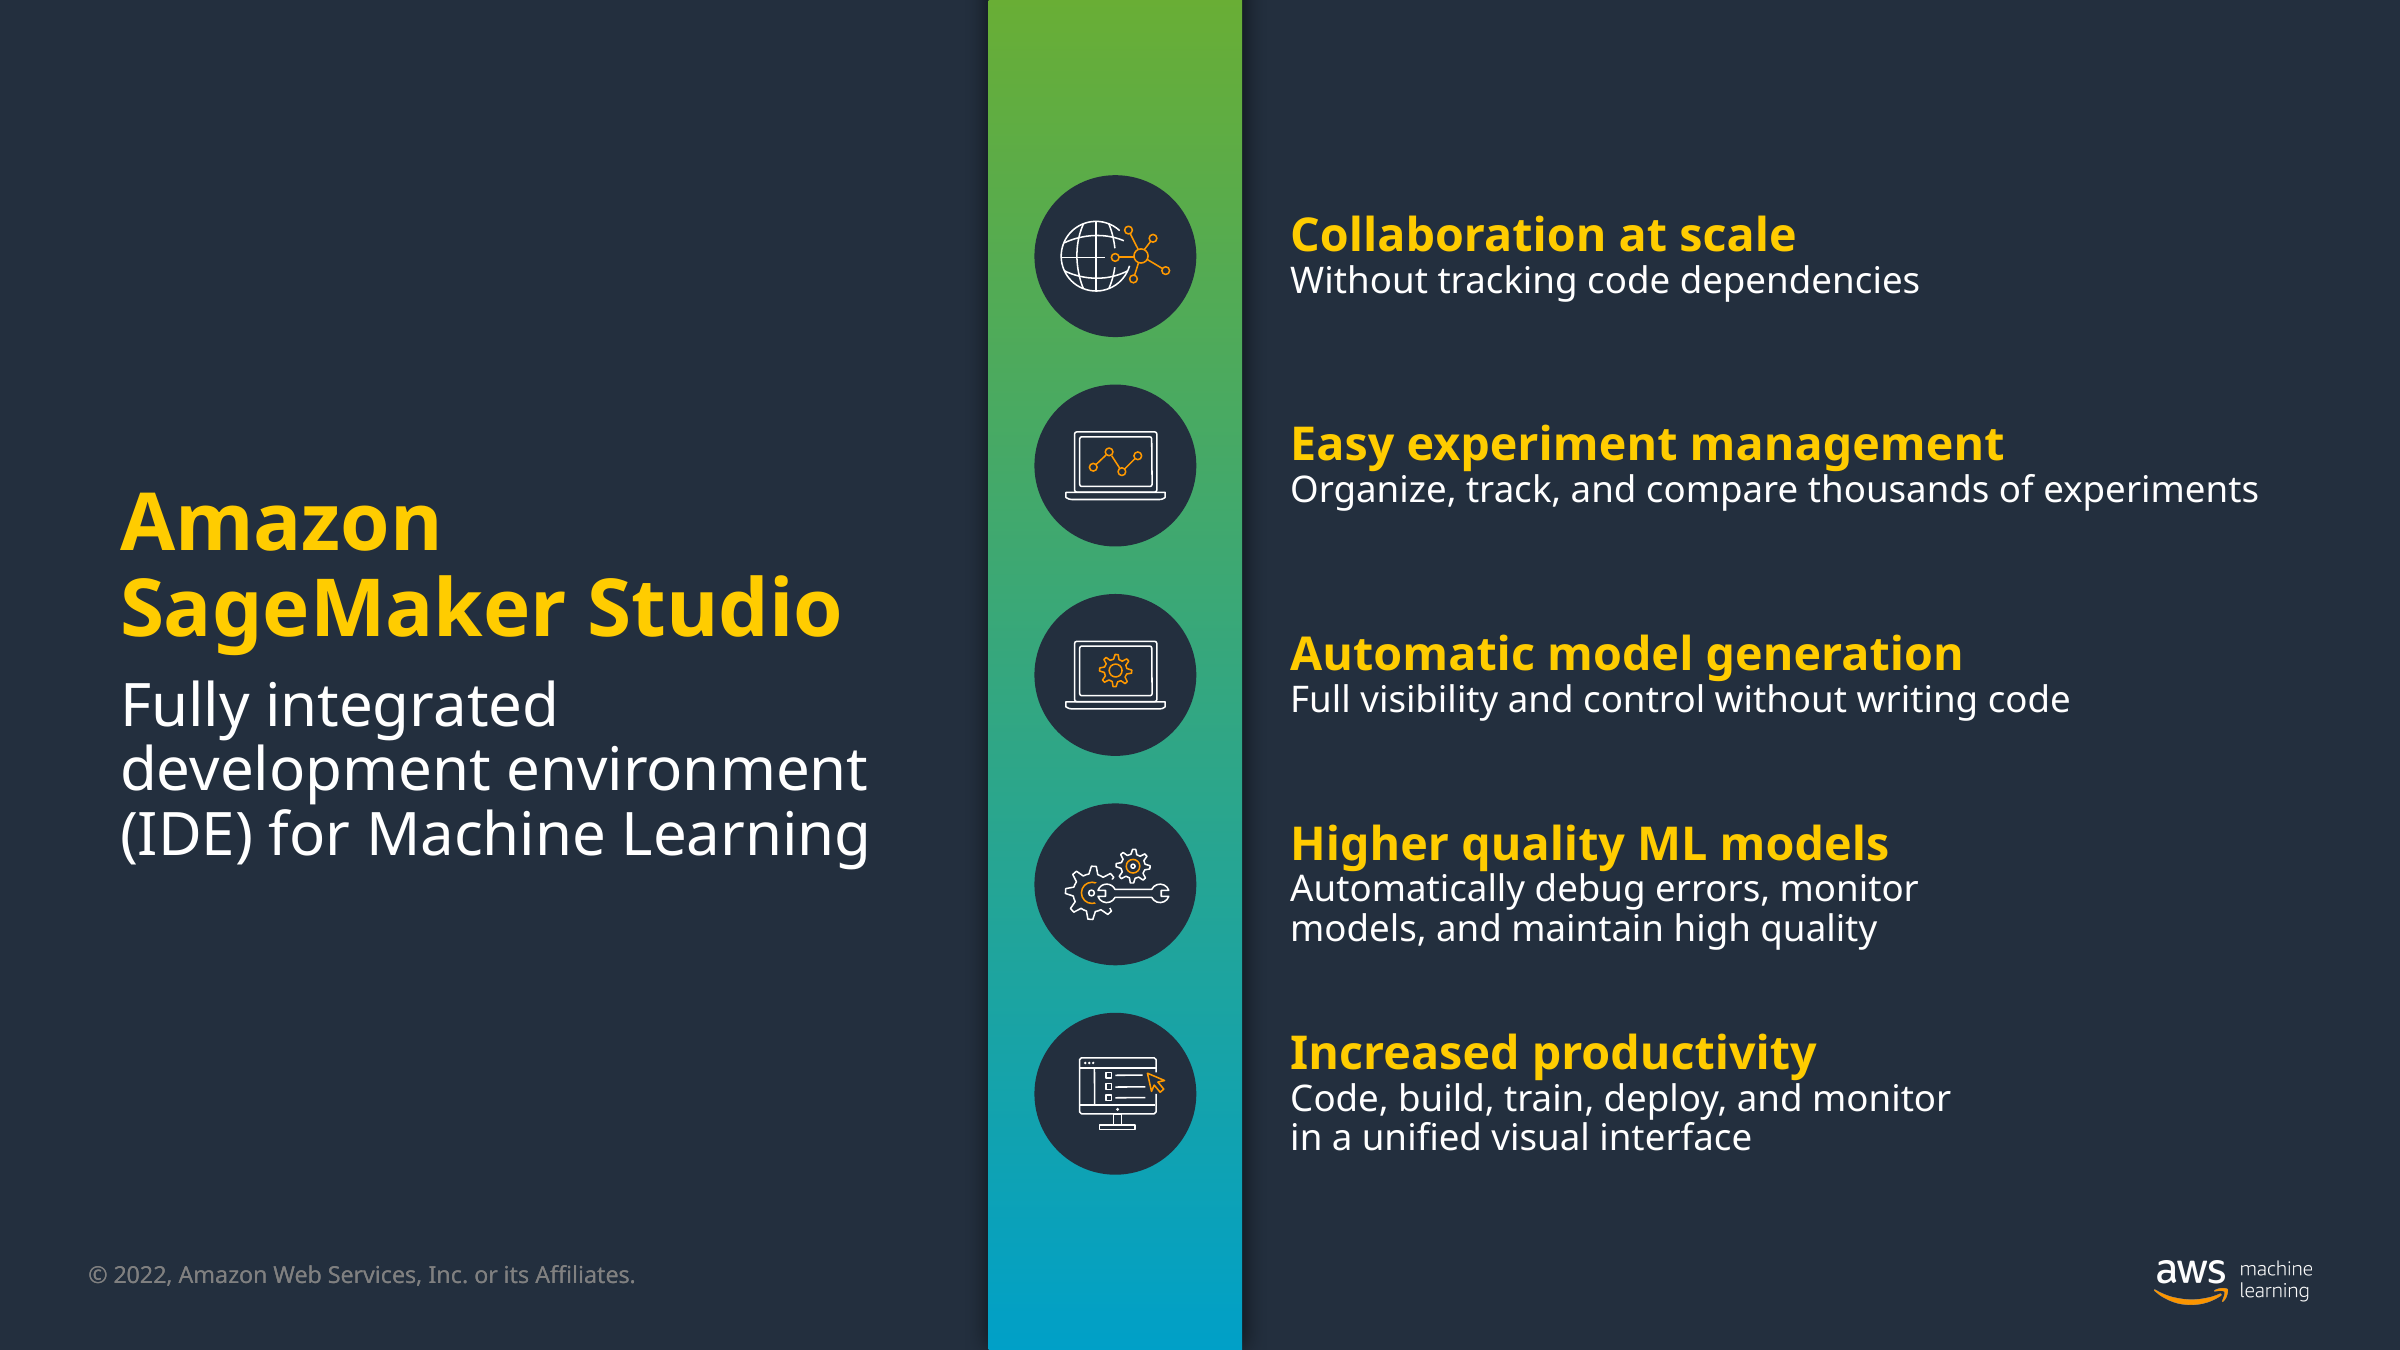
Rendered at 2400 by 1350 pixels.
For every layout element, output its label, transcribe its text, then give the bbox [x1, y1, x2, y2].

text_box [1241, 174, 2281, 1175]
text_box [1034, 1012, 1197, 1175]
picture [2154, 1260, 2312, 1305]
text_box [1034, 803, 1197, 966]
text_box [1034, 174, 1197, 338]
text_box [988, 0, 1243, 1350]
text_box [1034, 384, 1197, 547]
text_box Amazon SageMaker Studio Fully integrated development environment (IDE) for Machine Learning [120, 584, 885, 766]
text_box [1034, 593, 1197, 757]
